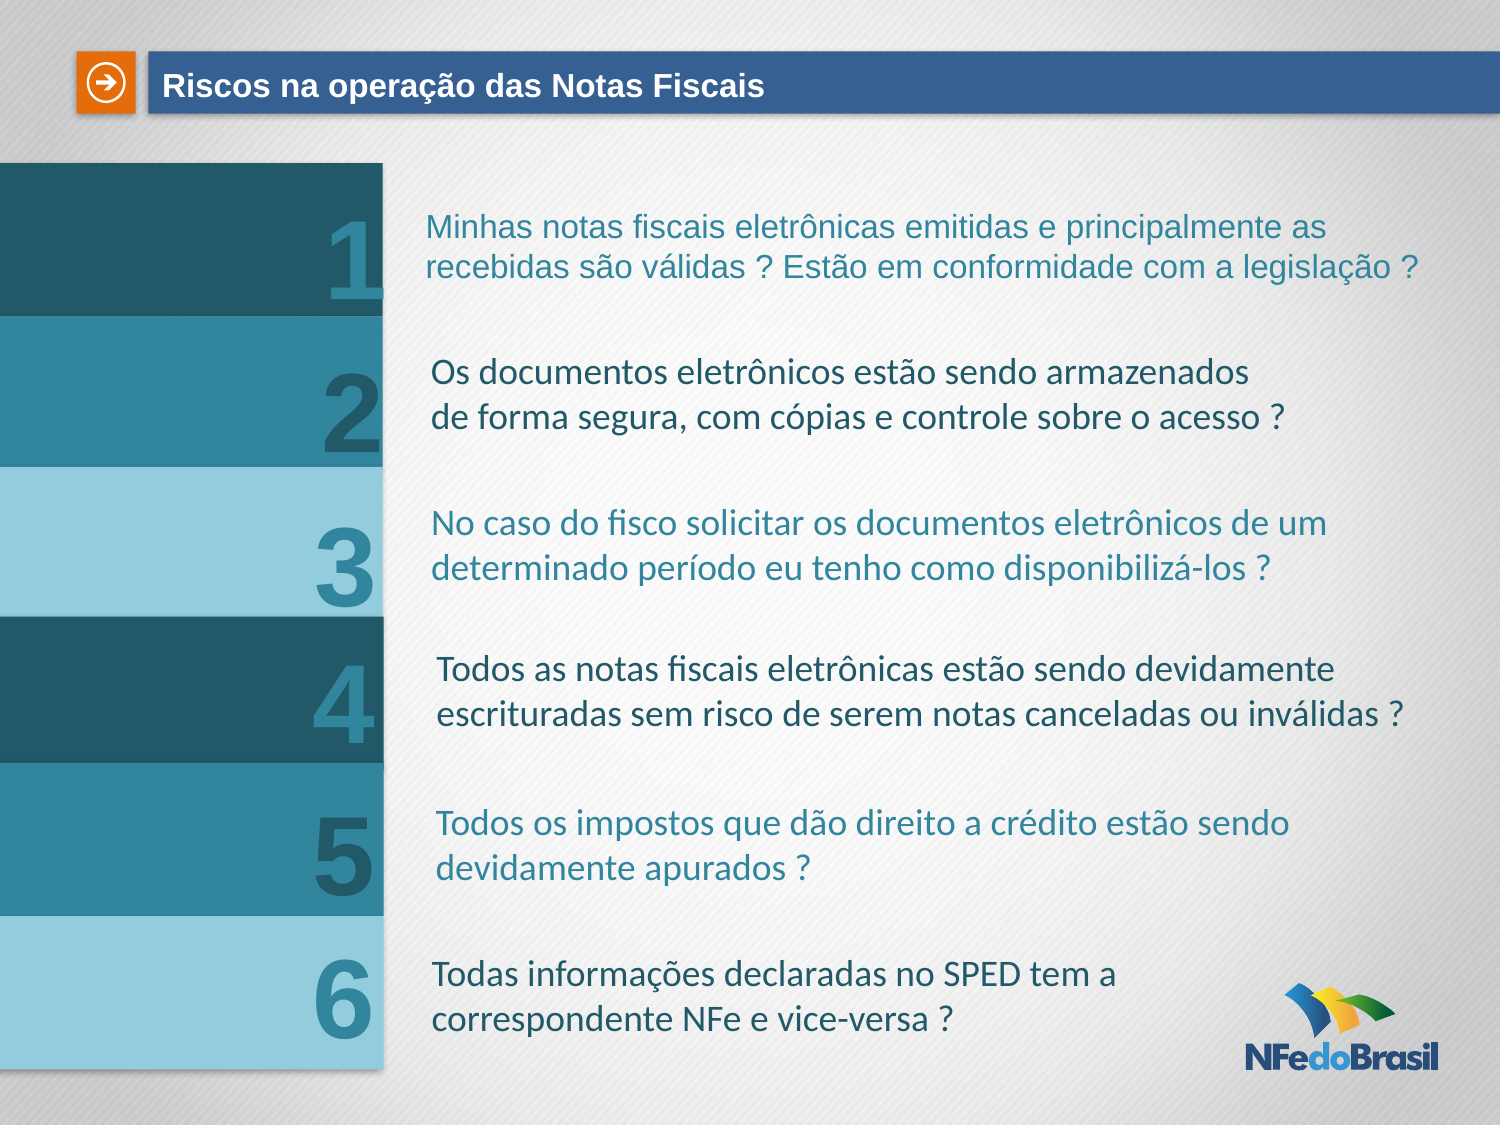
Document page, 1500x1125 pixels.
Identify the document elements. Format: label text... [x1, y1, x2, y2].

text_box 3 [291, 486, 410, 637]
text_box 5 [289, 775, 408, 925]
text_box [0, 616, 291, 761]
text_box 2 [298, 333, 417, 483]
text_box No caso do fisco solicitar os documentos eletrônicos de um determinado período eu tenho como disponibilizá-los ? [416, 490, 1390, 596]
text_box [0, 915, 384, 1070]
text_box [0, 466, 383, 615]
text_box [0, 762, 384, 914]
text_box Minhas notas fiscais eletrônicas emitidas e principalmente as recebidas são válidas ? Estão em conformidade com a legislação ? [420, 198, 1472, 293]
text_box 1 [301, 179, 420, 330]
text_box Todos os impostos que dão direito a crédito estão sendo devidamente apurados ? [420, 790, 1344, 895]
text_box Todas informações declaradas no SPED tem a correspondente NFe e vice-versa ? [416, 941, 1283, 1047]
text_box 6 [289, 925, 408, 1069]
text_box Riscos na operação das Notas Fiscais [147, 54, 1306, 114]
text_box Todos as notas fiscais eletrônicas estão sendo devidamente escrituradas sem risco de serem notas canceladas ou inválidas ? [421, 636, 1439, 742]
text_box Os documentos eletrônicos estão sendo armazenados de forma segura, com cópias e controle sobre o acesso ? [417, 339, 1311, 445]
text_box [0, 162, 383, 314]
picture [0, 0, 1500, 1125]
text_box 4 [289, 623, 408, 774]
text_box [0, 316, 383, 465]
